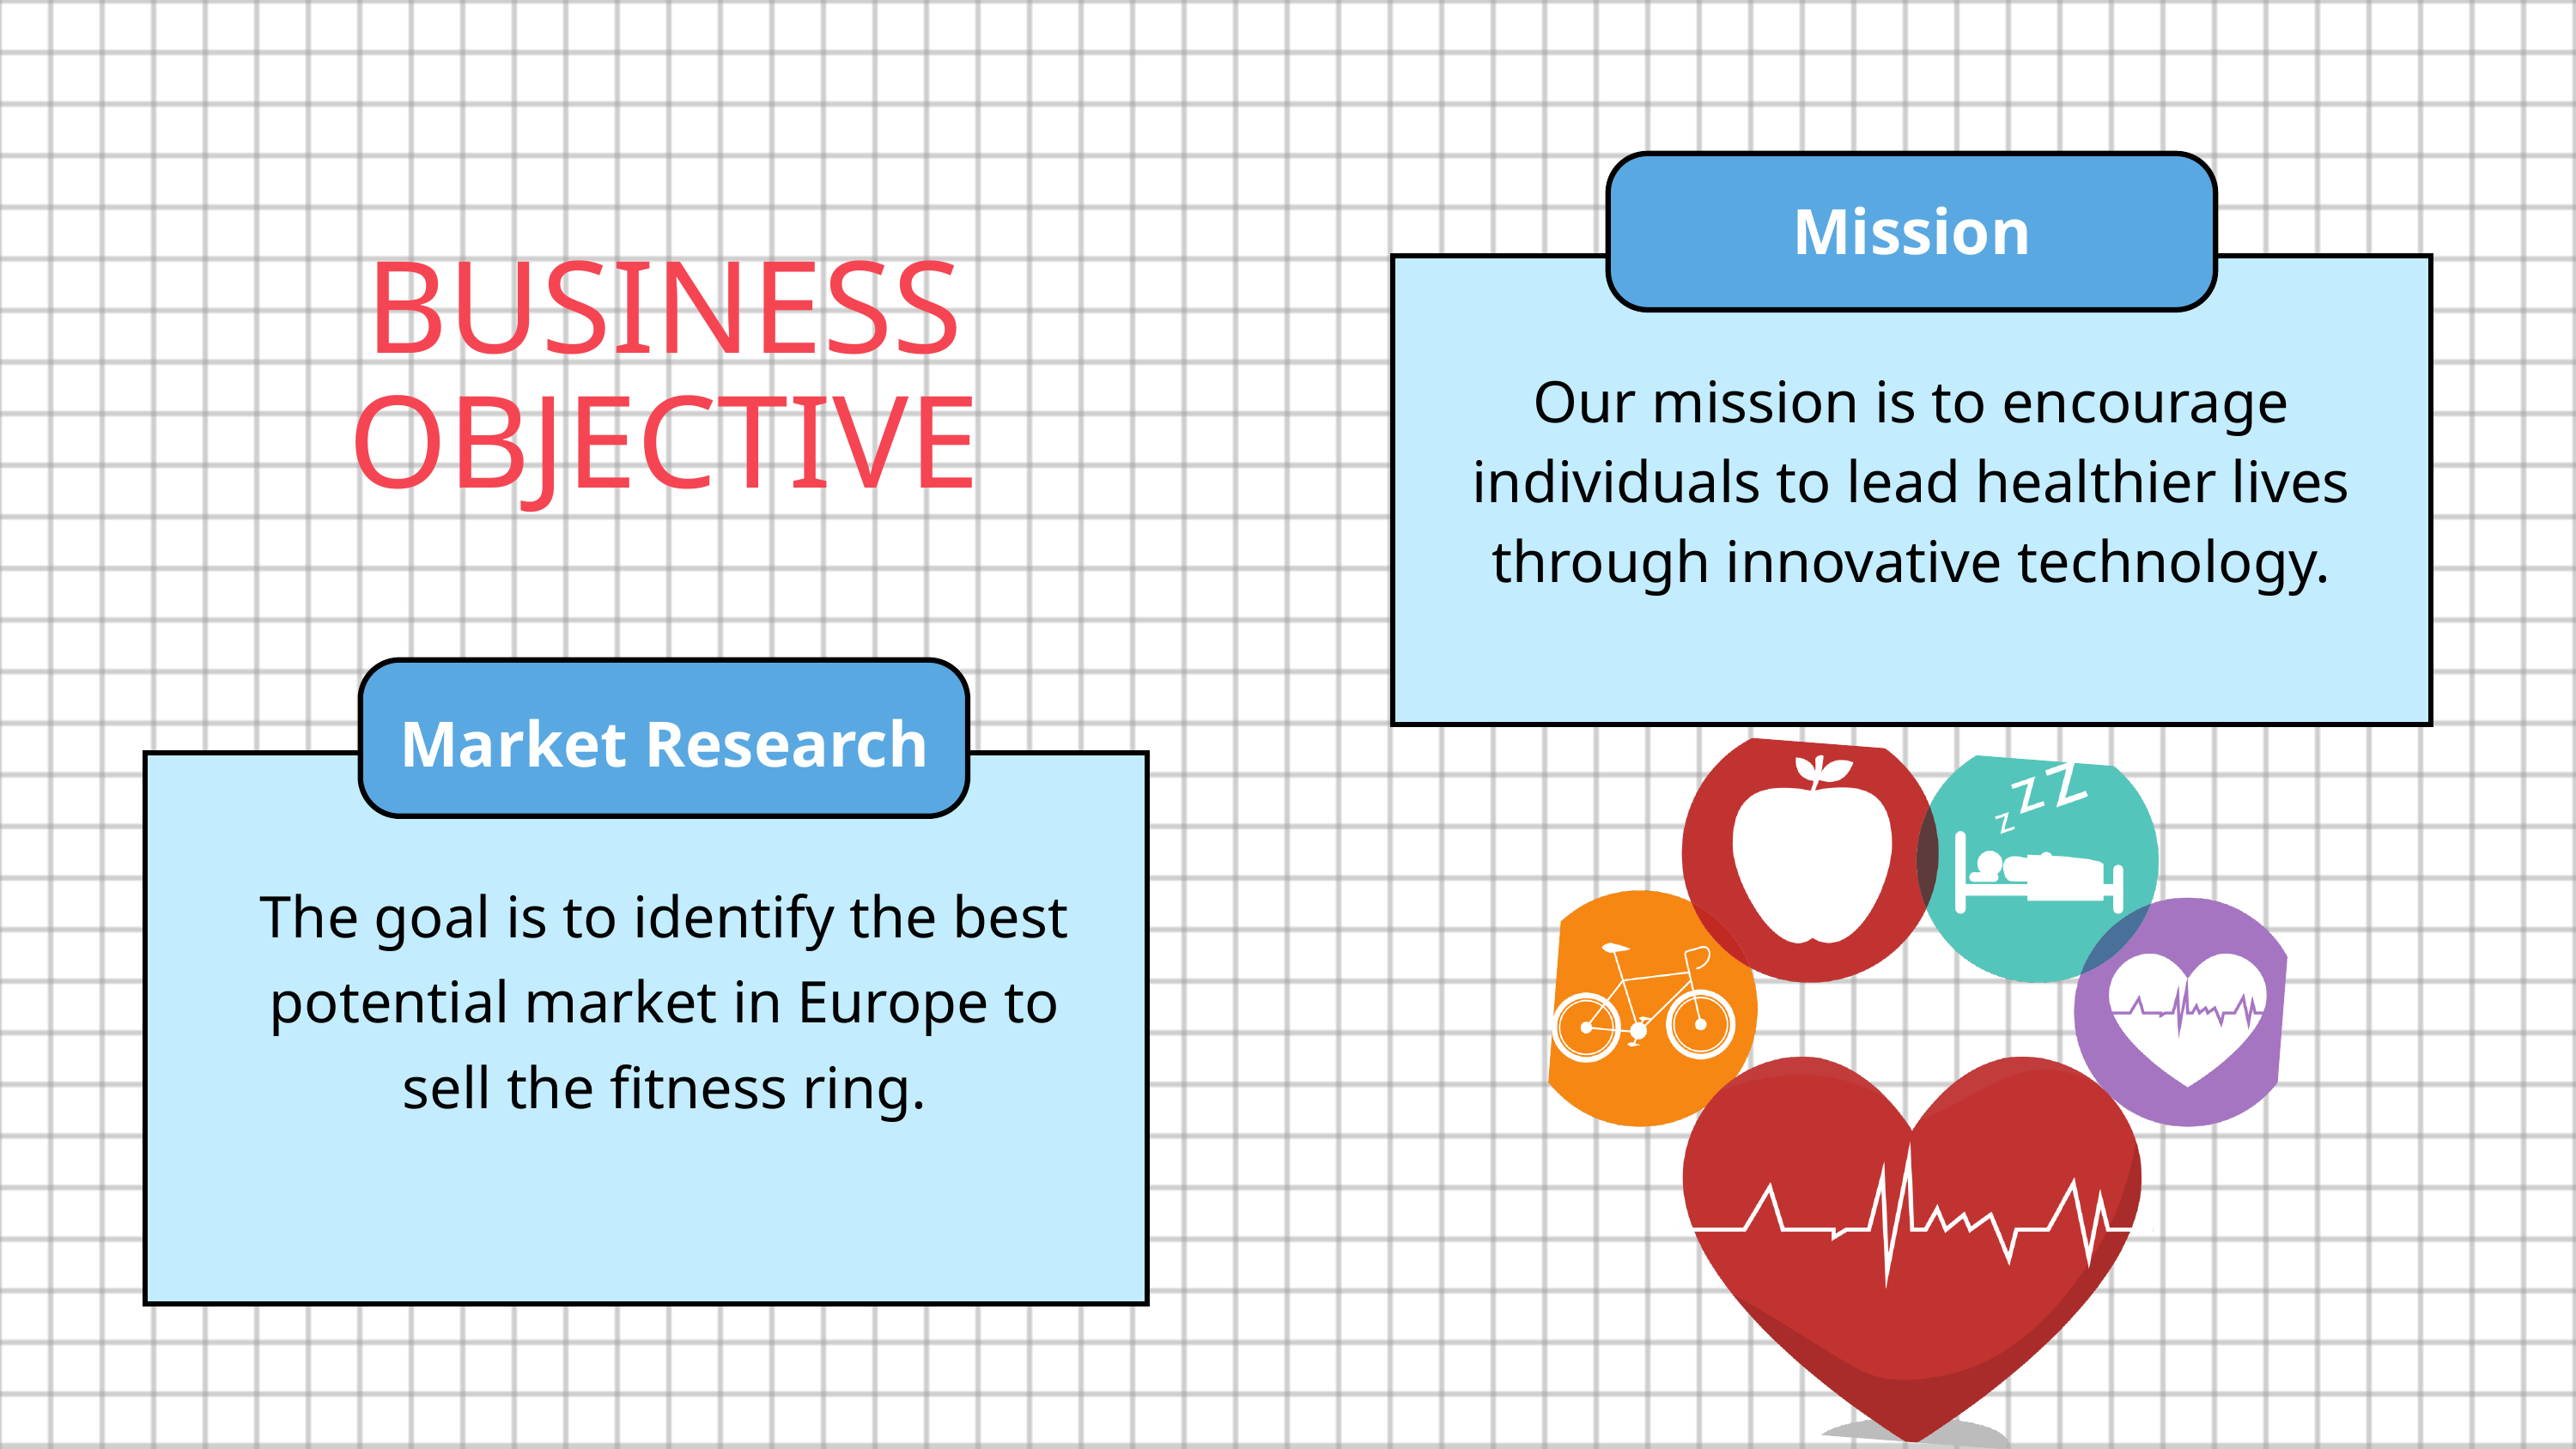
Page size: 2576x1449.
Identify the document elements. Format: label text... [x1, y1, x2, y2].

text_box [1522, 731, 2301, 1449]
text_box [360, 659, 969, 817]
text_box [0, 0, 2576, 1449]
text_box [1392, 255, 2432, 724]
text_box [1607, 153, 2216, 311]
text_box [144, 752, 1148, 1304]
text_box BUSINESS OBJECTIVE [134, 245, 1194, 513]
